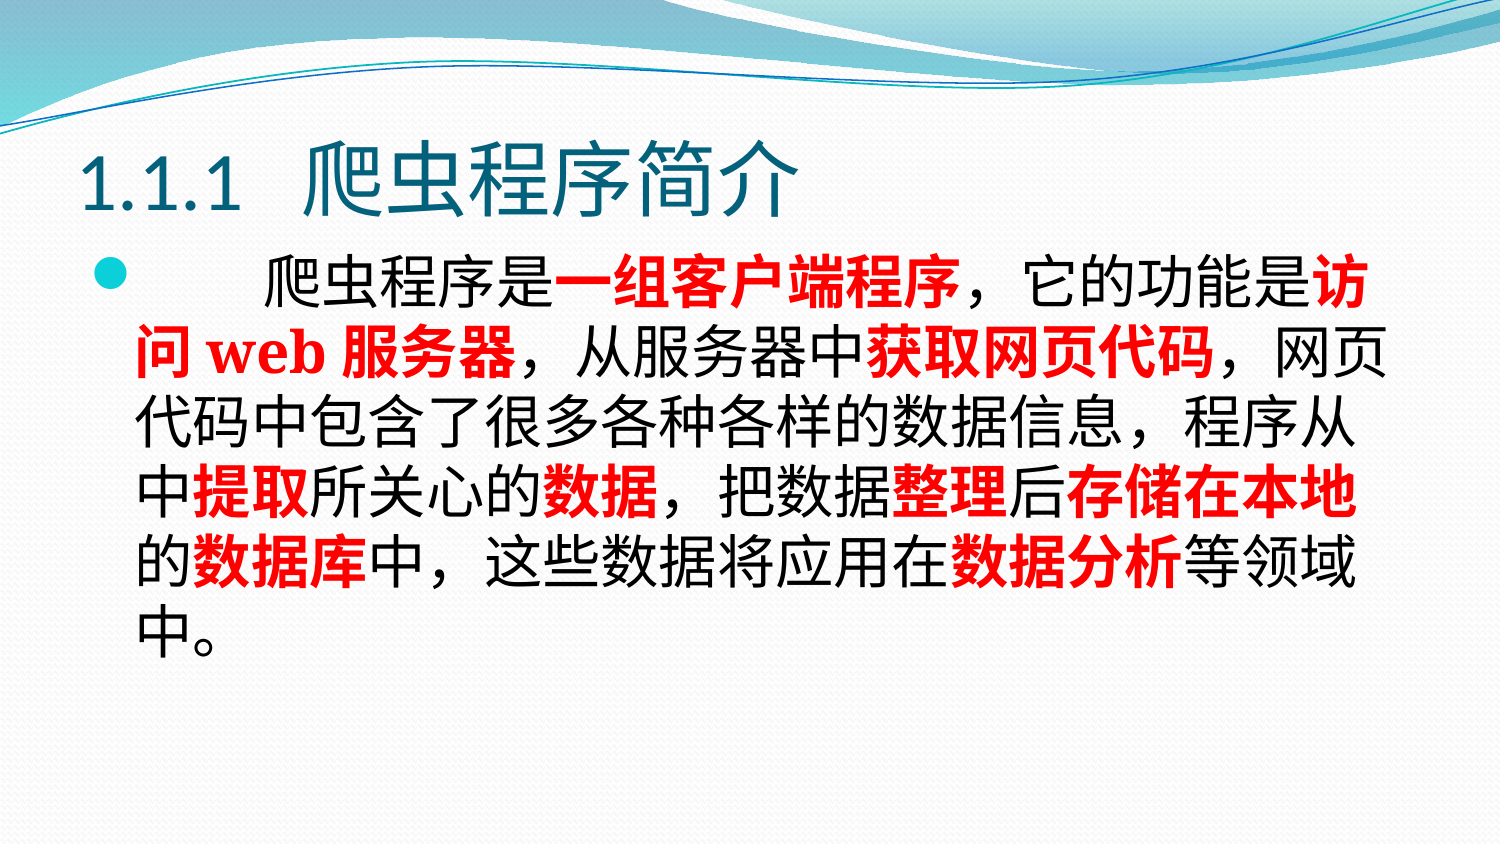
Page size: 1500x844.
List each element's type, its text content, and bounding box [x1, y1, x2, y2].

list 爬虫程序是一组客户端程序，它的功能是访问web服务器，从服务器中获取网页代码，网页代码中包含了很多各种各样的数据信息，程序从中提取所关心的数据，把数据整理后存储在本地的数据库中，这些数据将应用在数据分析等领域中。 [75, 238, 1425, 779]
title 1.1.1 爬虫程序简介 [75, 86, 1425, 228]
